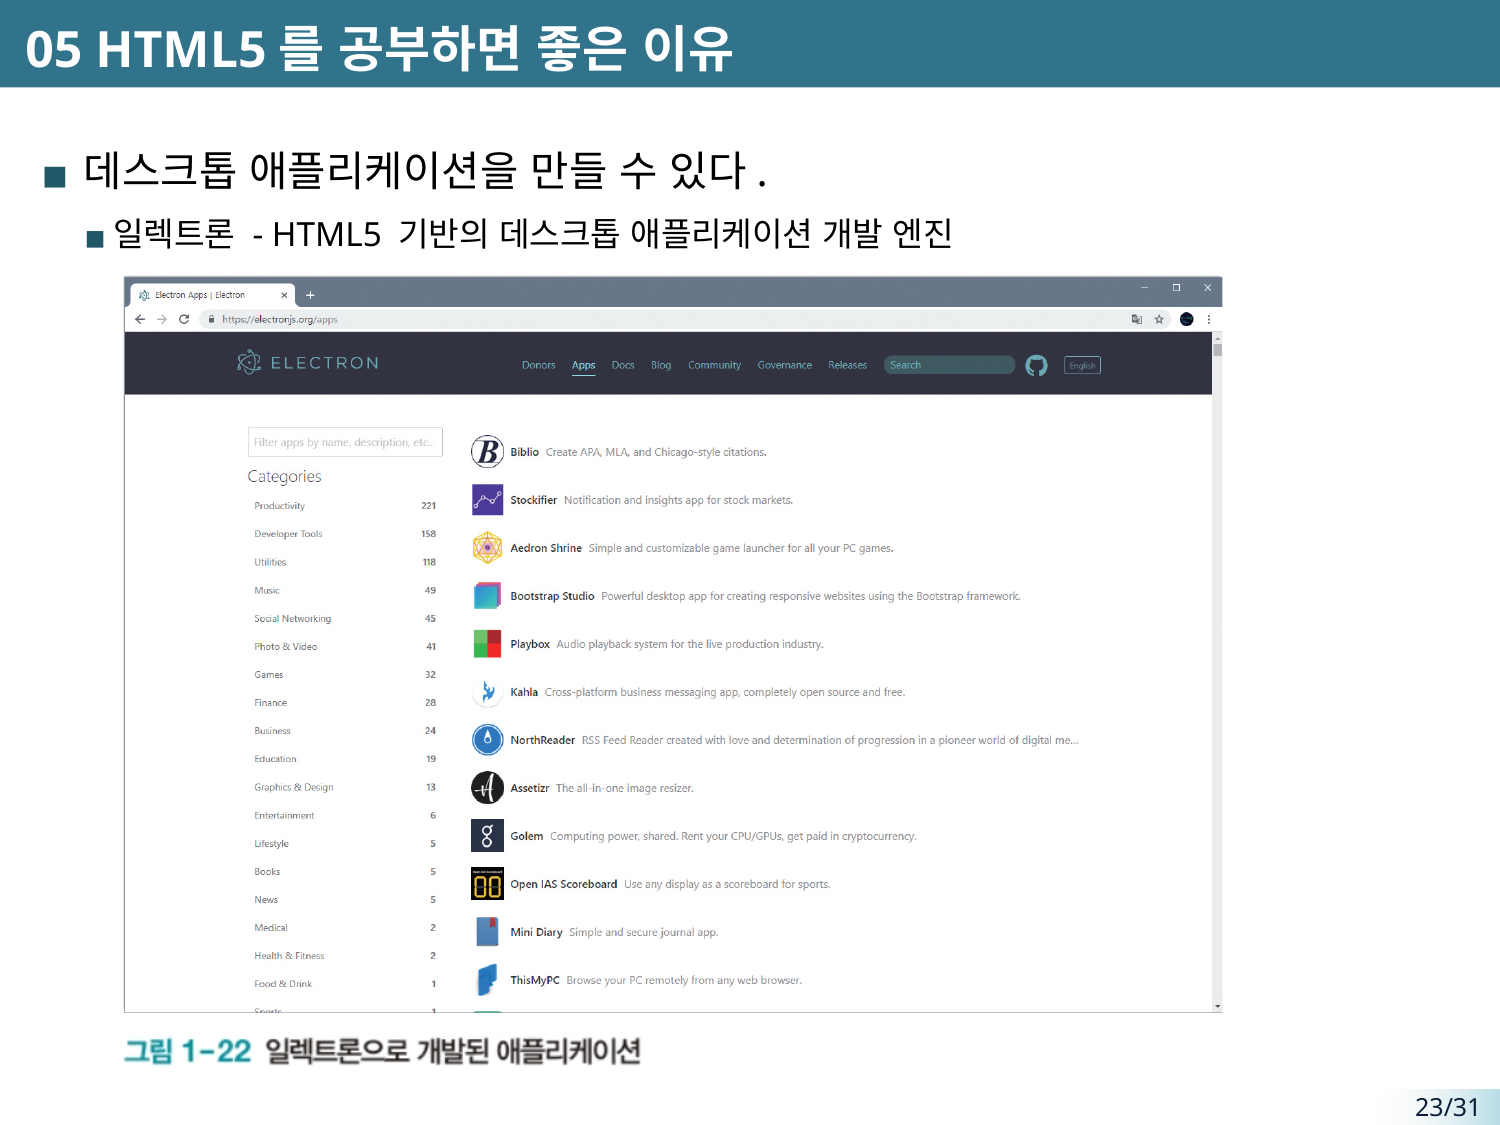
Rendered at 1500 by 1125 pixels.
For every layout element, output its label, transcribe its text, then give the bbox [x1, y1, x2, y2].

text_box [112, 268, 1238, 1070]
list 데스크톱 애플리케이션을 만들 수 있다. 일렉트론 - HTML5 기반의 데스크톱 애플리케이션 개발 엔진 [10, 126, 1481, 1057]
title 05 HTML5를 공부하면 좋은 이유 [10, 8, 1288, 87]
